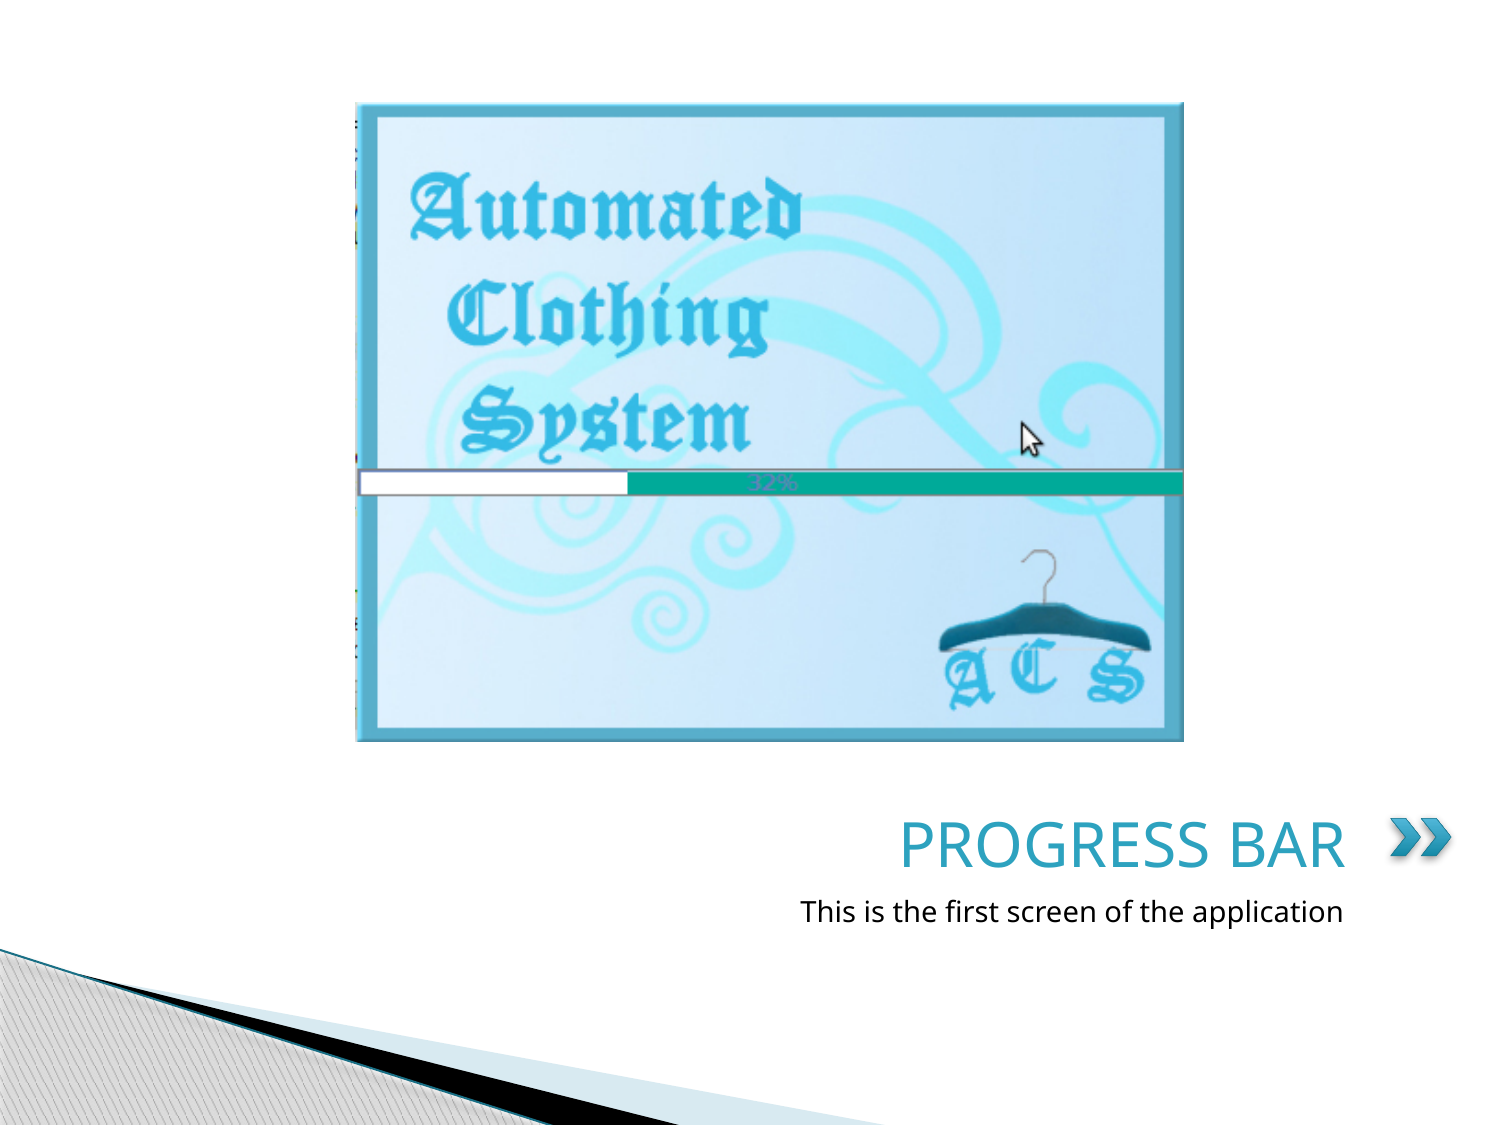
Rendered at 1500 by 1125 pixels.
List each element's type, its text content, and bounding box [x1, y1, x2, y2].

list This is the first screen of the application [187, 892, 1363, 1000]
picture [354, 101, 1185, 743]
title PROGRESS BAR [37, 798, 1363, 891]
